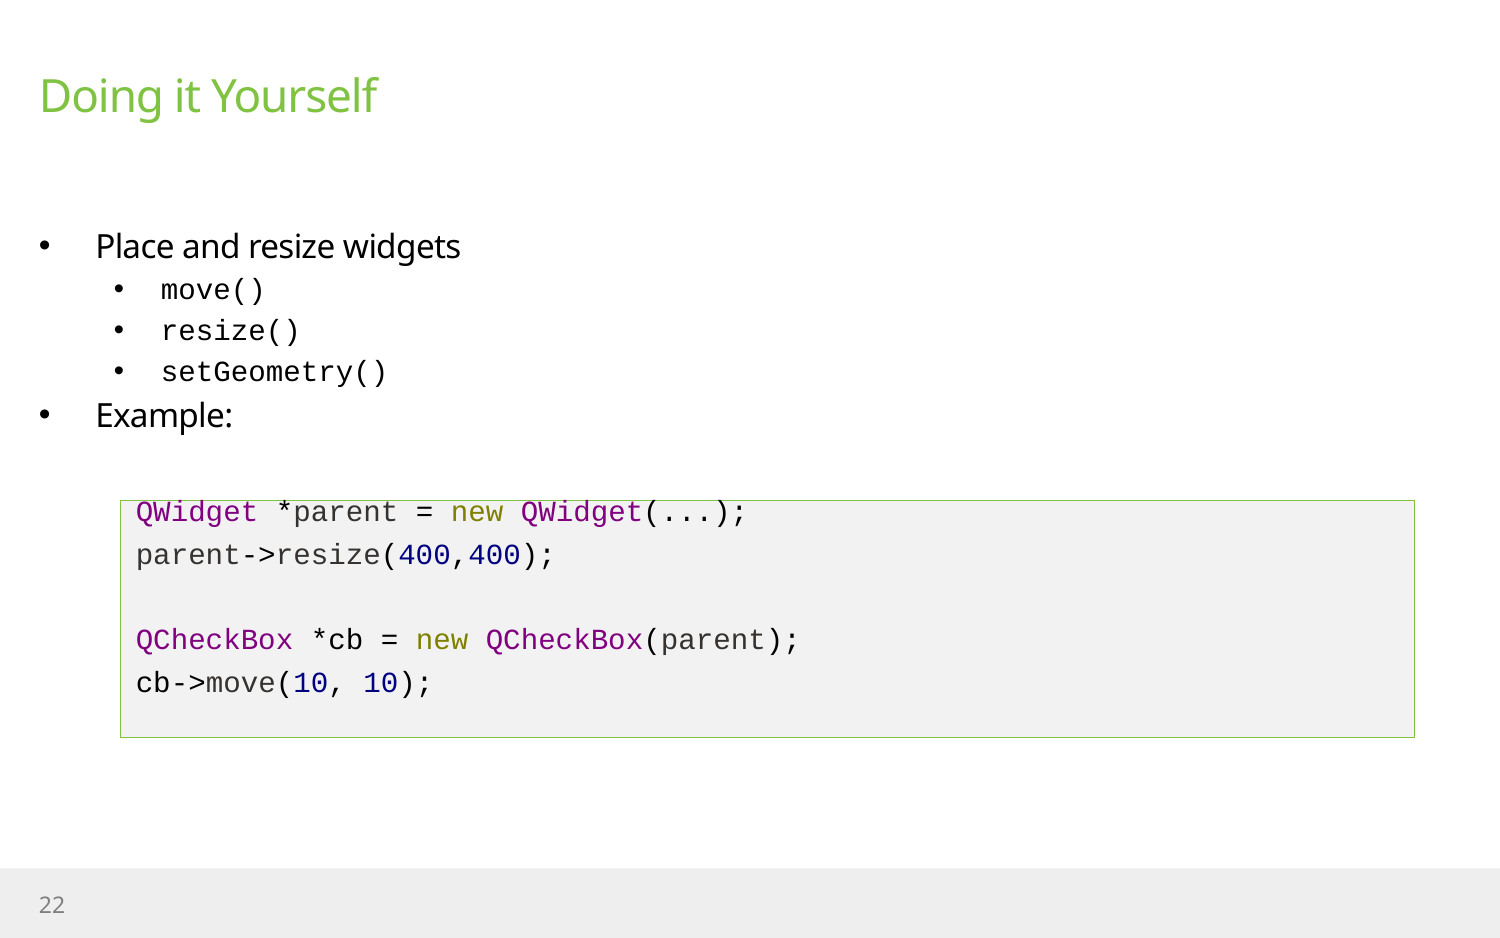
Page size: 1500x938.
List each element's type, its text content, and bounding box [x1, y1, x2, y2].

text_box QWidget *parent = new QWidget(...); parent->resize(400,400); QCheckBox *cb = new QCheckBox(parent); cb->move(10, 10); [120, 500, 1415, 738]
slide_number 22 [39, 892, 410, 921]
list Place and resize widgets move() resize() setGeometry() Example: [39, 224, 1471, 846]
title Doing it Yourself [39, 66, 1052, 195]
